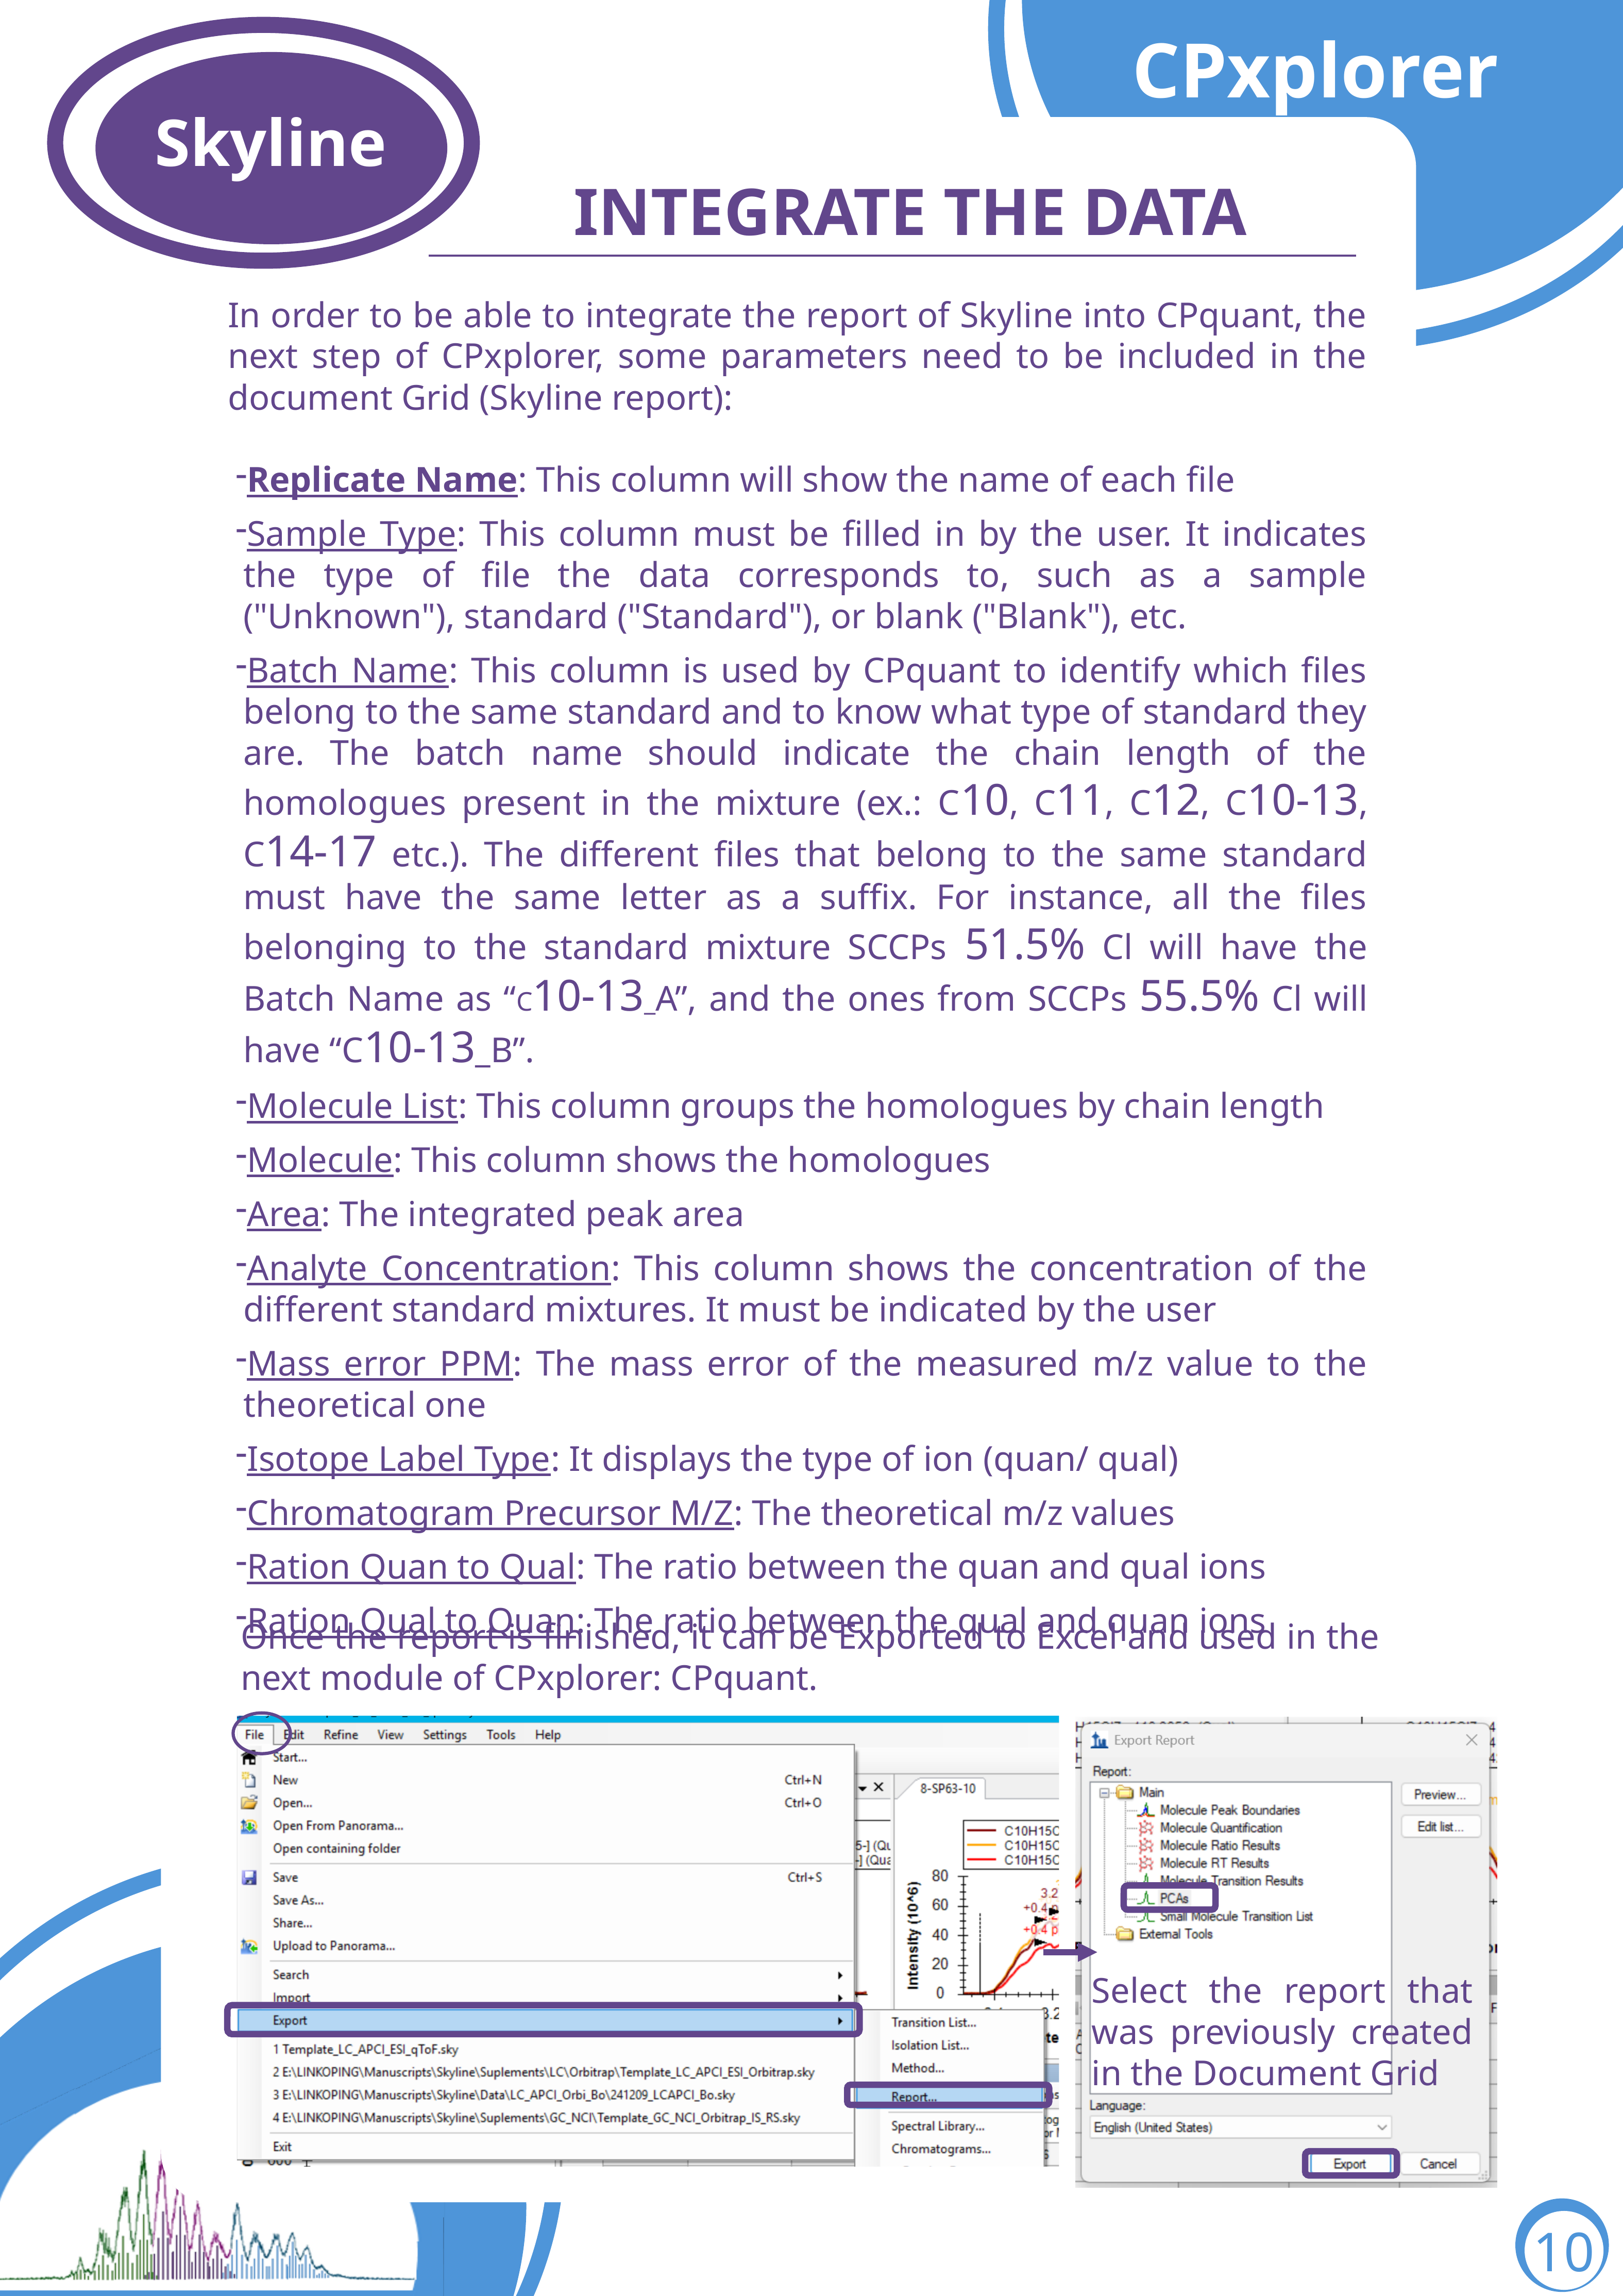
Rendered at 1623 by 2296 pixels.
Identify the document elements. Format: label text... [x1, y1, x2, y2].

text_box [232, 1722, 236, 1745]
text_box In order to be able to integrate the report of Skyline into CPquant, the next step of CPxplorer, some parameters need to be included in the document Grid (Skyline report): Replicate Name: This column will show the name of each file Sample Type: This column must be filled in by the user. It indicates the type of file the data corresponds to, such as a sample ("Unknown"), standard ("Standard"), or blank ("Blank"), etc. Batch Name: This column is used by CPquant to identify which files belong to the same standard and to know what type of standard they are. The batch name should indicate the chain length of the homologues present in the mixture (ex.: C10, C11, C12, C10-13, C14-17 etc.). The different files that belong to the same standard must have the same letter as a suffix. For instance, all the files belonging to the standard mixture SCCPs 51.5% Cl will have the Batch Name as “C10-13_A”, and the ones from SCCPs 55.5% Cl will have “C10-13_B”. Molecule List: This column groups the homologues by chain length Molecule: This column shows the homologues Area: The integrated peak area Analyte Concentration: This column shows the concentration of the different standard mixtures. It must be indicated by the user Mass error PPM: The mass error of the measured m/z value to the theoretical one Isotope Label Type: It displays the type of ion (quan/ qual) Chromatogram Precursor M/Z: The theoretical m/z values Ration Quan to Qual: The ratio between the quan and qual ions Ration Qual to Quan: The ratio between the qual and quan ions [220, 289, 1376, 1644]
text_box [1515, 2227, 1519, 2264]
text_box [995, 0, 1623, 339]
text_box [161, 117, 1416, 2026]
text_box [458, 2203, 554, 2296]
text_box CPxplorer [1097, 19, 1534, 117]
text_box Once the report is finished, it can be Exported to Excel and used in the next module of CPxplorer: CPquant. [233, 1611, 1389, 1701]
text_box INTEGRATE THE DATA [472, 167, 1386, 252]
text_box [1527, 2198, 1597, 2214]
picture [1075, 1716, 1498, 2188]
picture [0, 1716, 1059, 2296]
text_box [1540, 2286, 1585, 2292]
text_box [1550, 2210, 1578, 2214]
text_box 10 [1519, 2214, 1609, 2286]
text_box [0, 1876, 161, 2026]
text_box [245, 1712, 278, 1716]
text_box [55, 24, 472, 261]
text_box [1547, 2286, 1581, 2290]
text_box [226, 2004, 236, 2026]
text_box [458, 1955, 1401, 2203]
